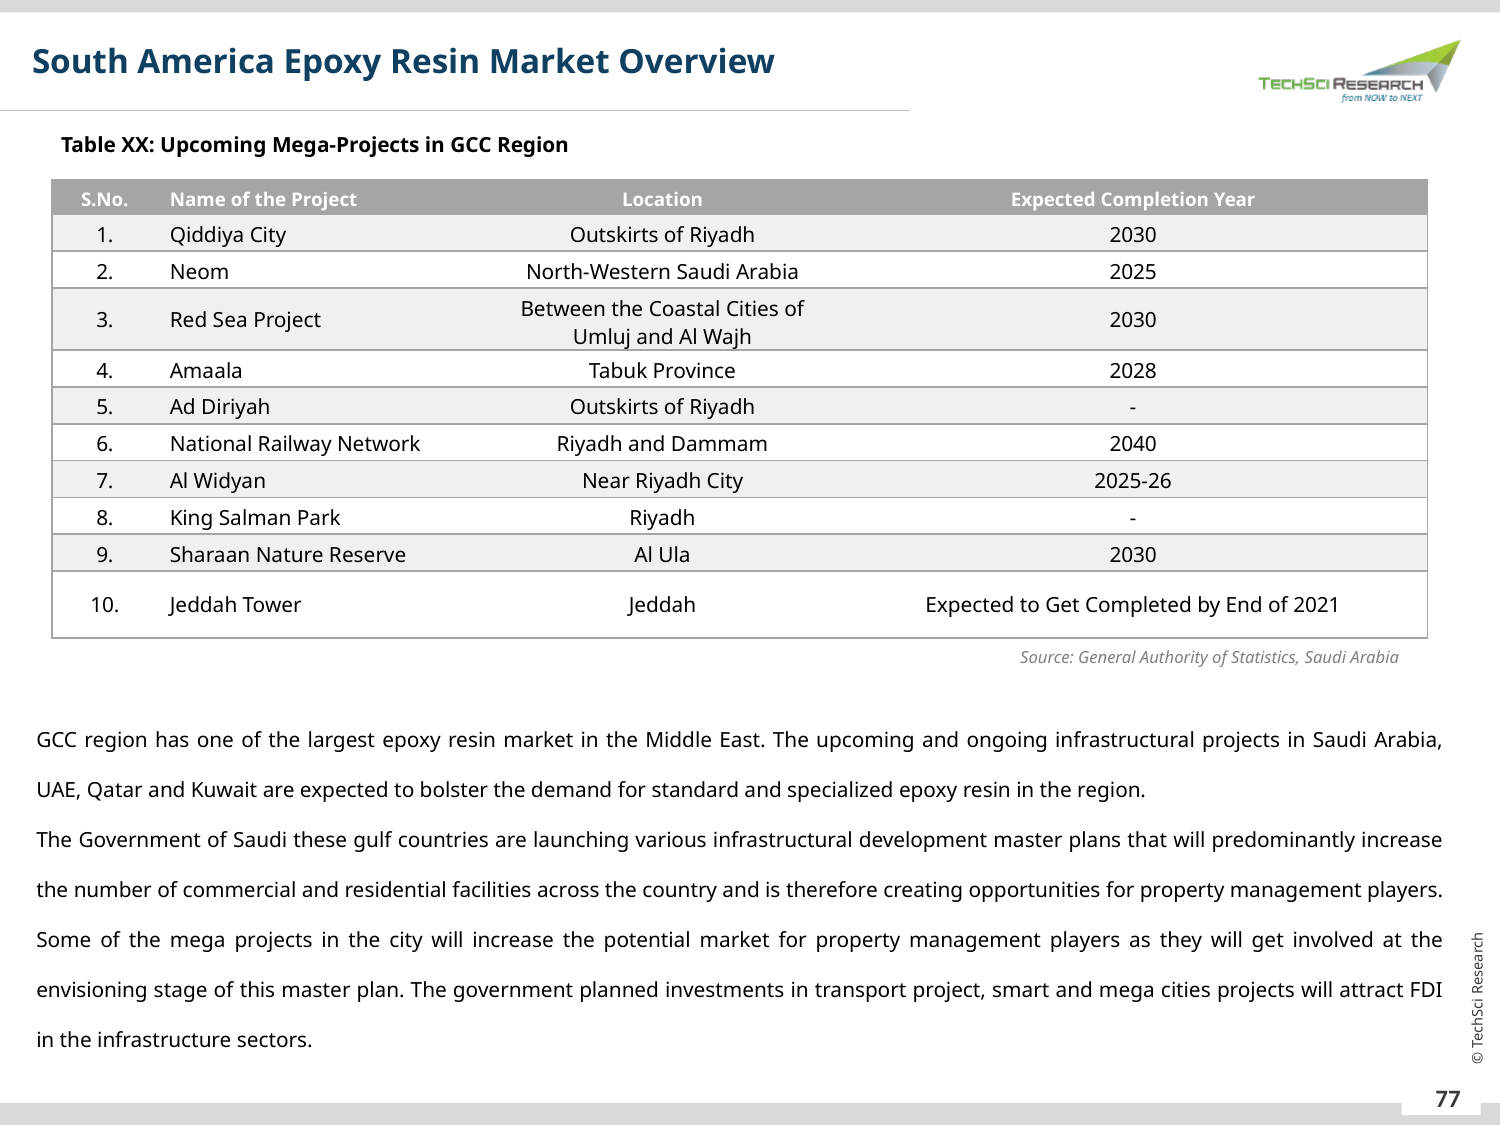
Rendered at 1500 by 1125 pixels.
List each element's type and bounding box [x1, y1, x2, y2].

picture [1257, 39, 1461, 104]
table_cell [53, 289, 1427, 349]
table_cell [53, 461, 1427, 497]
text_box [21, 694, 1458, 1059]
table_cell [53, 535, 1427, 570]
table_cell [53, 572, 1427, 637]
table_cell [53, 215, 1427, 250]
table_cell [53, 498, 1427, 533]
table_header [53, 181, 1427, 214]
table_cell [53, 388, 1427, 423]
text_box [17, 37, 1428, 165]
table_cell [53, 425, 1427, 460]
table_cell [53, 252, 1427, 287]
table_cell [53, 351, 1427, 386]
text_box [1004, 639, 1415, 674]
